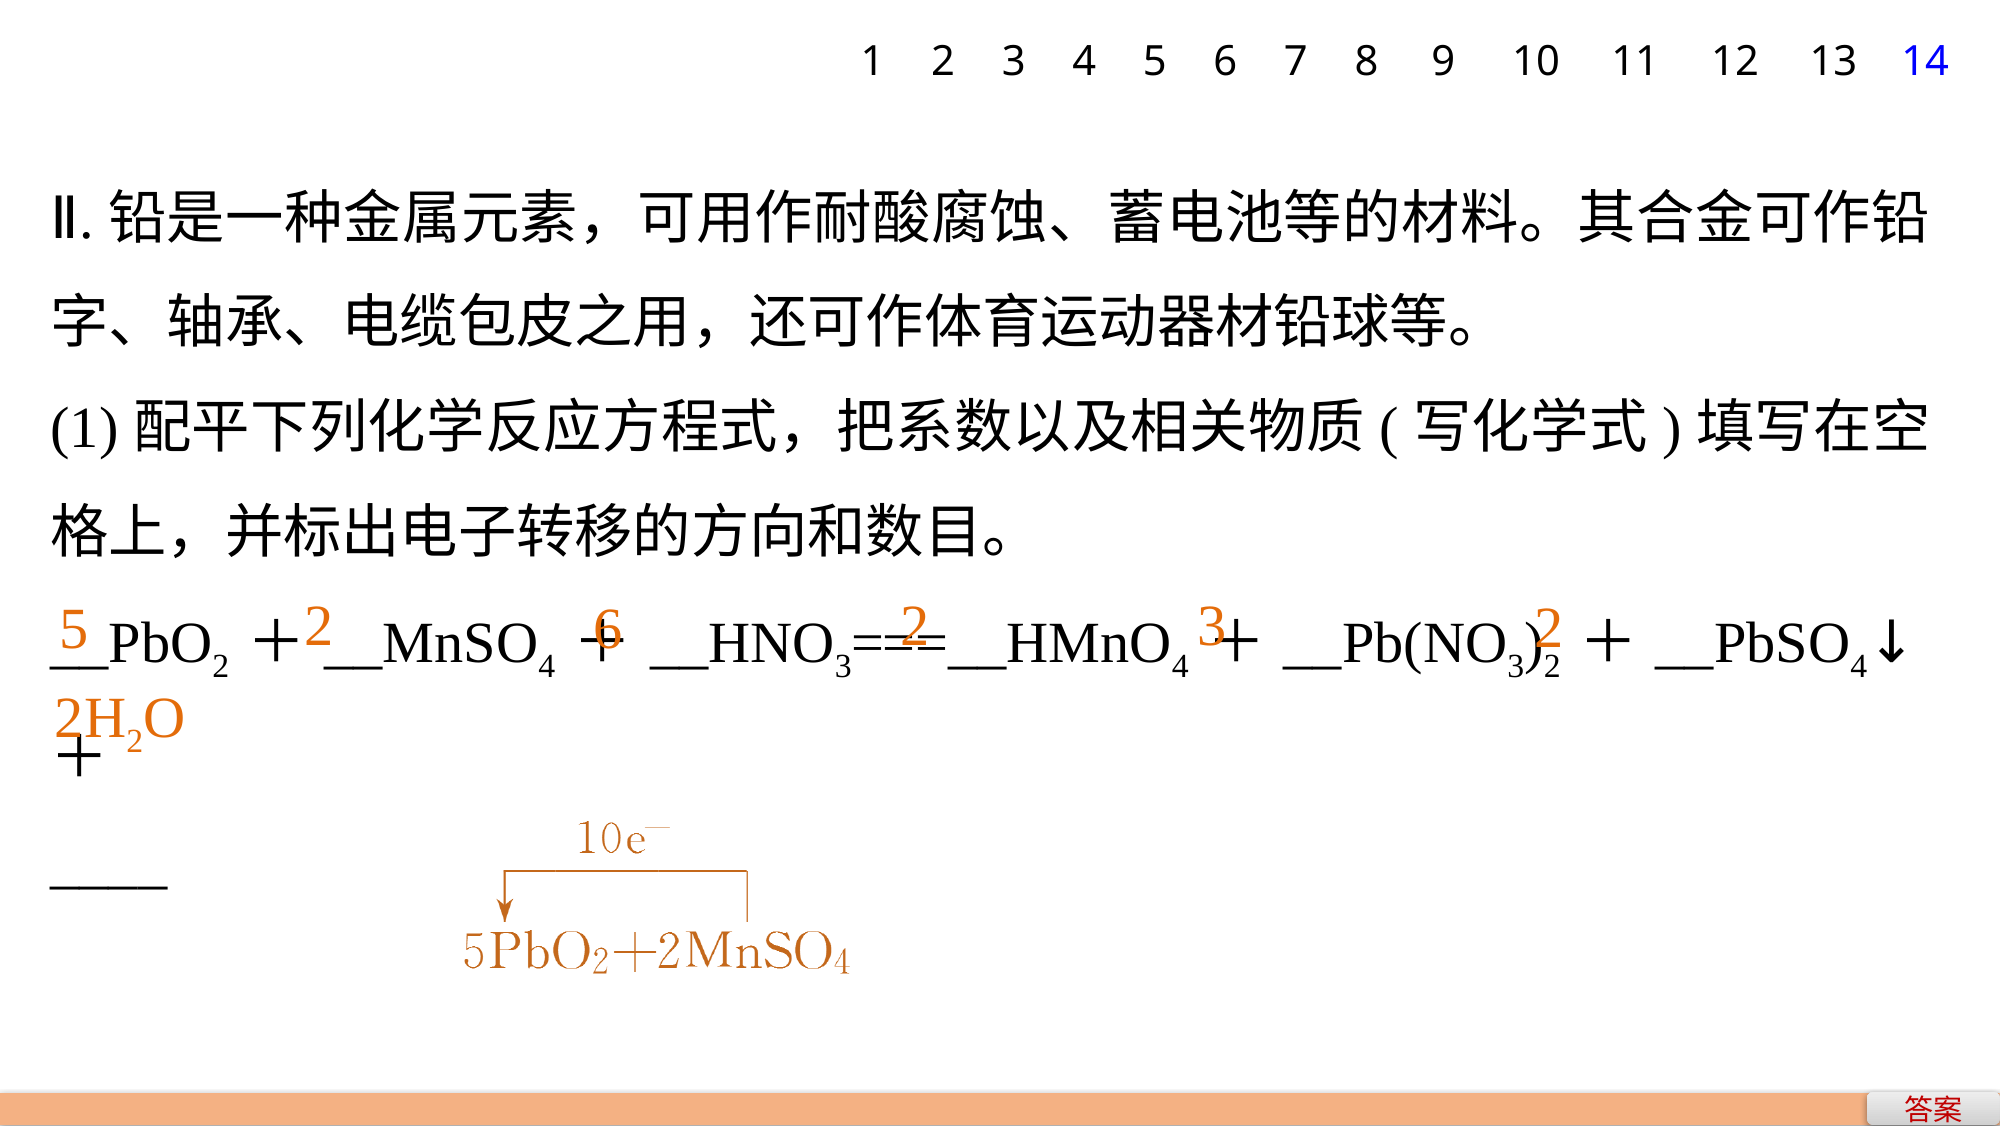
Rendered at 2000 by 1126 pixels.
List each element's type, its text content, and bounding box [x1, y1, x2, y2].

text_box 10 [1490, 11, 1582, 106]
text_box 9 [1407, 11, 1480, 106]
text_box 12 [1689, 11, 1781, 106]
text_box 4 [1054, 11, 1114, 106]
text_box 5 [44, 582, 104, 668]
text_box 7 [1266, 11, 1326, 106]
picture [457, 813, 857, 983]
text_box 2 [913, 11, 973, 106]
text_box 13 [1792, 11, 1875, 106]
text_box 3 [984, 11, 1044, 106]
text_box 3 [1182, 579, 1242, 665]
text_box 14 [1886, 11, 1965, 106]
text_box 1 [843, 11, 903, 106]
text_box 5 [1125, 11, 1185, 106]
text_box Ⅱ.铅是一种金属元素，可用作耐酸腐蚀、蓄电池等的材料。其合金可作铅字、轴承、电缆包皮之用，还可作体育运动器材铅球等。 (1)配平下列化学反应方程式，把系数以及相关物质(写化学式)填写在空格上，并标出电子转移的方向和数目。 __PbO2＋__MnSO4＋__HNO3===__HMnO4＋__Pb(NO3)2＋__PbSO4↓＋ ____ [35, 137, 1945, 902]
text_box 2 [289, 579, 349, 665]
text_box [0, 1092, 1866, 1126]
text_box 11 [1592, 11, 1678, 106]
text_box 答案 [1866, 1091, 2000, 1126]
text_box 2H2O [40, 672, 201, 767]
text_box 2 [885, 579, 945, 665]
text_box 6 [1195, 11, 1255, 106]
text_box 2 [1519, 581, 1579, 666]
text_box 6 [578, 582, 638, 668]
text_box 8 [1336, 11, 1397, 106]
